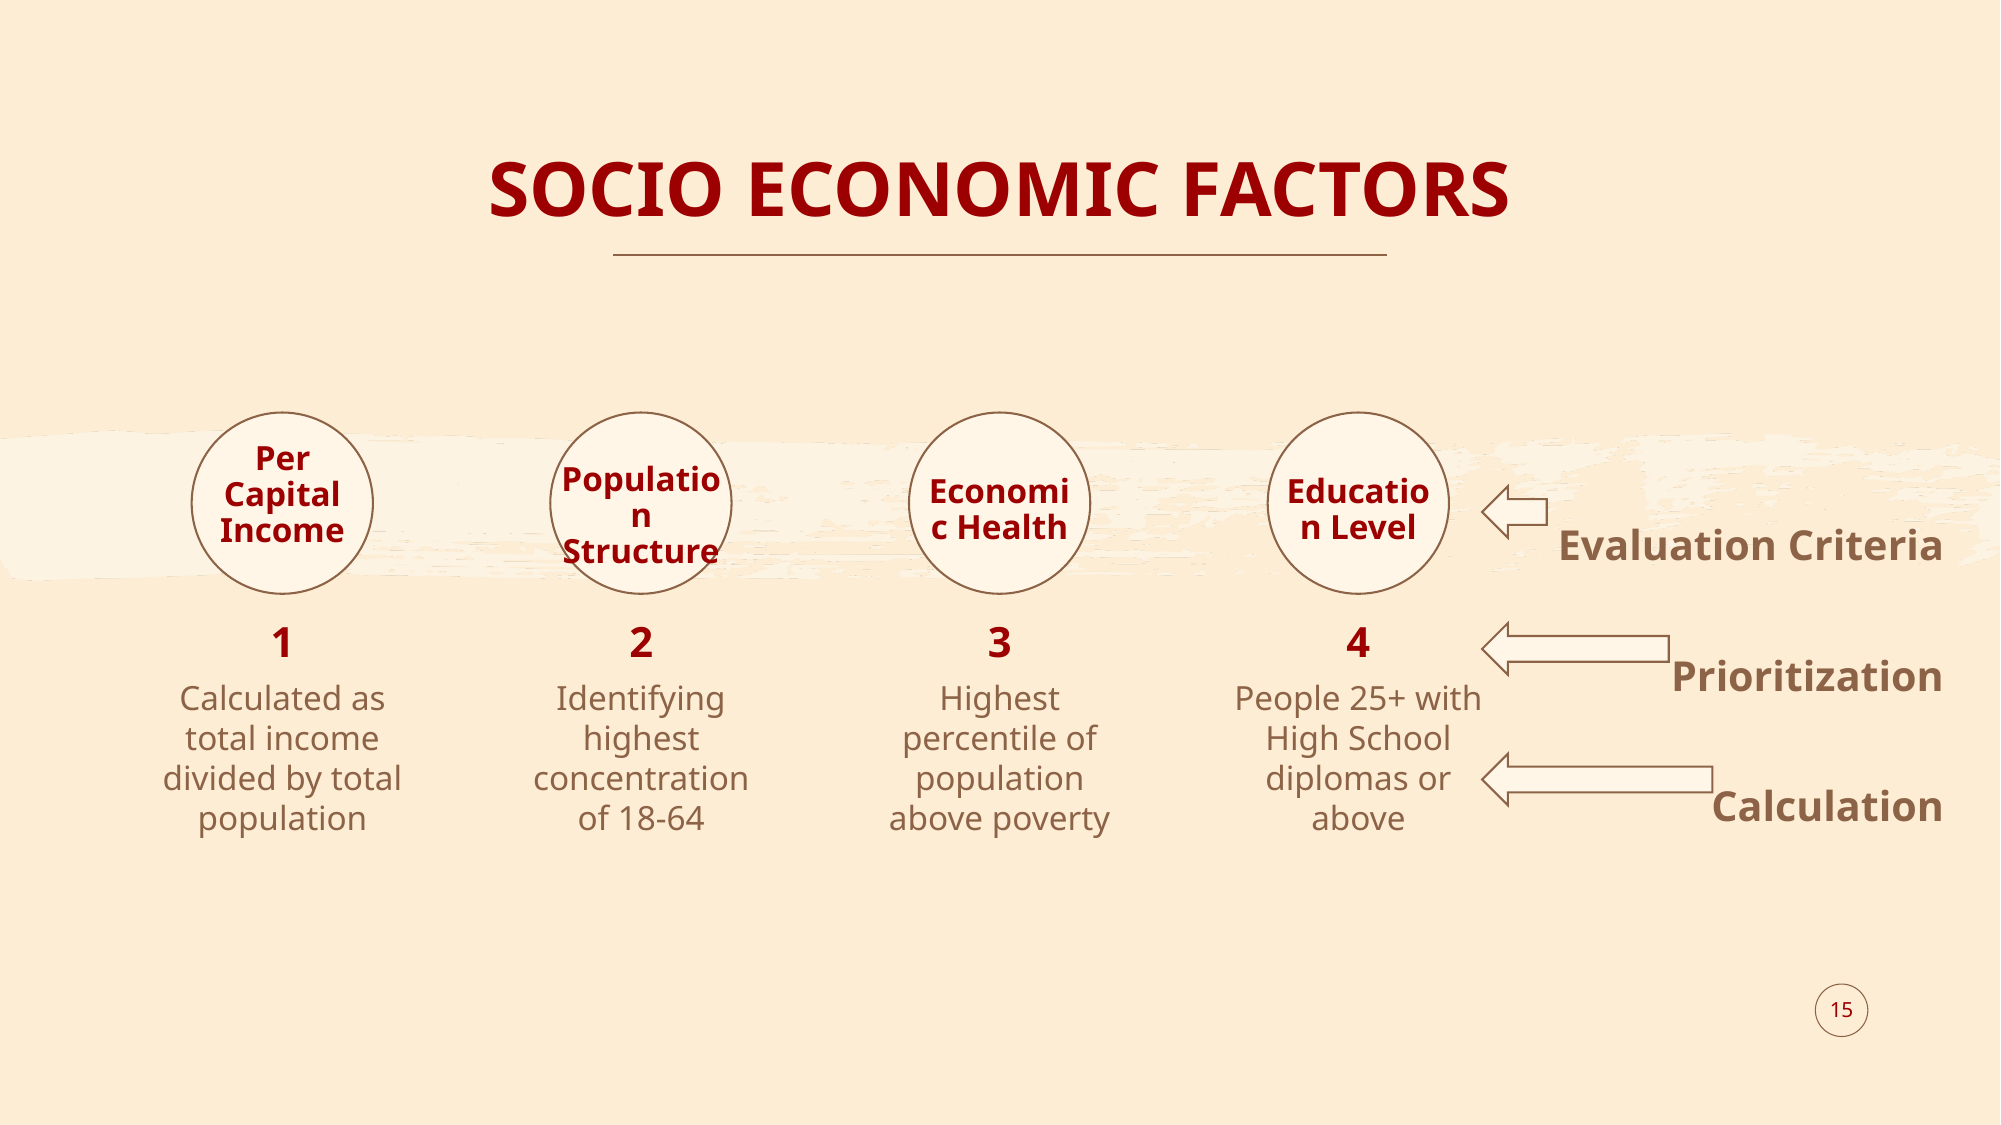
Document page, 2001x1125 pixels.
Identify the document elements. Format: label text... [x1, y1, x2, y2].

list Economic Health [908, 467, 1091, 519]
list People 25+ with High School diplomas or above [1216, 675, 1501, 890]
list Highest percentile of population above poverty [858, 675, 1142, 890]
list Identifying highest concentration of 18-64 [499, 675, 784, 890]
text_box [1480, 483, 1548, 541]
list 4 [1216, 612, 1501, 675]
slide_number 15 [1811, 980, 1872, 1041]
list 2 [499, 612, 784, 675]
subtitle Evaluation Criteria Prioritization Calculation [1511, 382, 1959, 843]
list Per Capital Income [191, 434, 374, 487]
list 3 [858, 612, 1142, 675]
list Calculated as total income divided by total population [140, 675, 425, 890]
list 1 [140, 612, 425, 675]
title SOCIO ECONOMIC FACTORS [137, 124, 1863, 240]
list Population Structure [543, 455, 740, 542]
list Education Level [1267, 467, 1450, 519]
text_box [1480, 620, 1670, 678]
text_box [1480, 751, 1714, 808]
